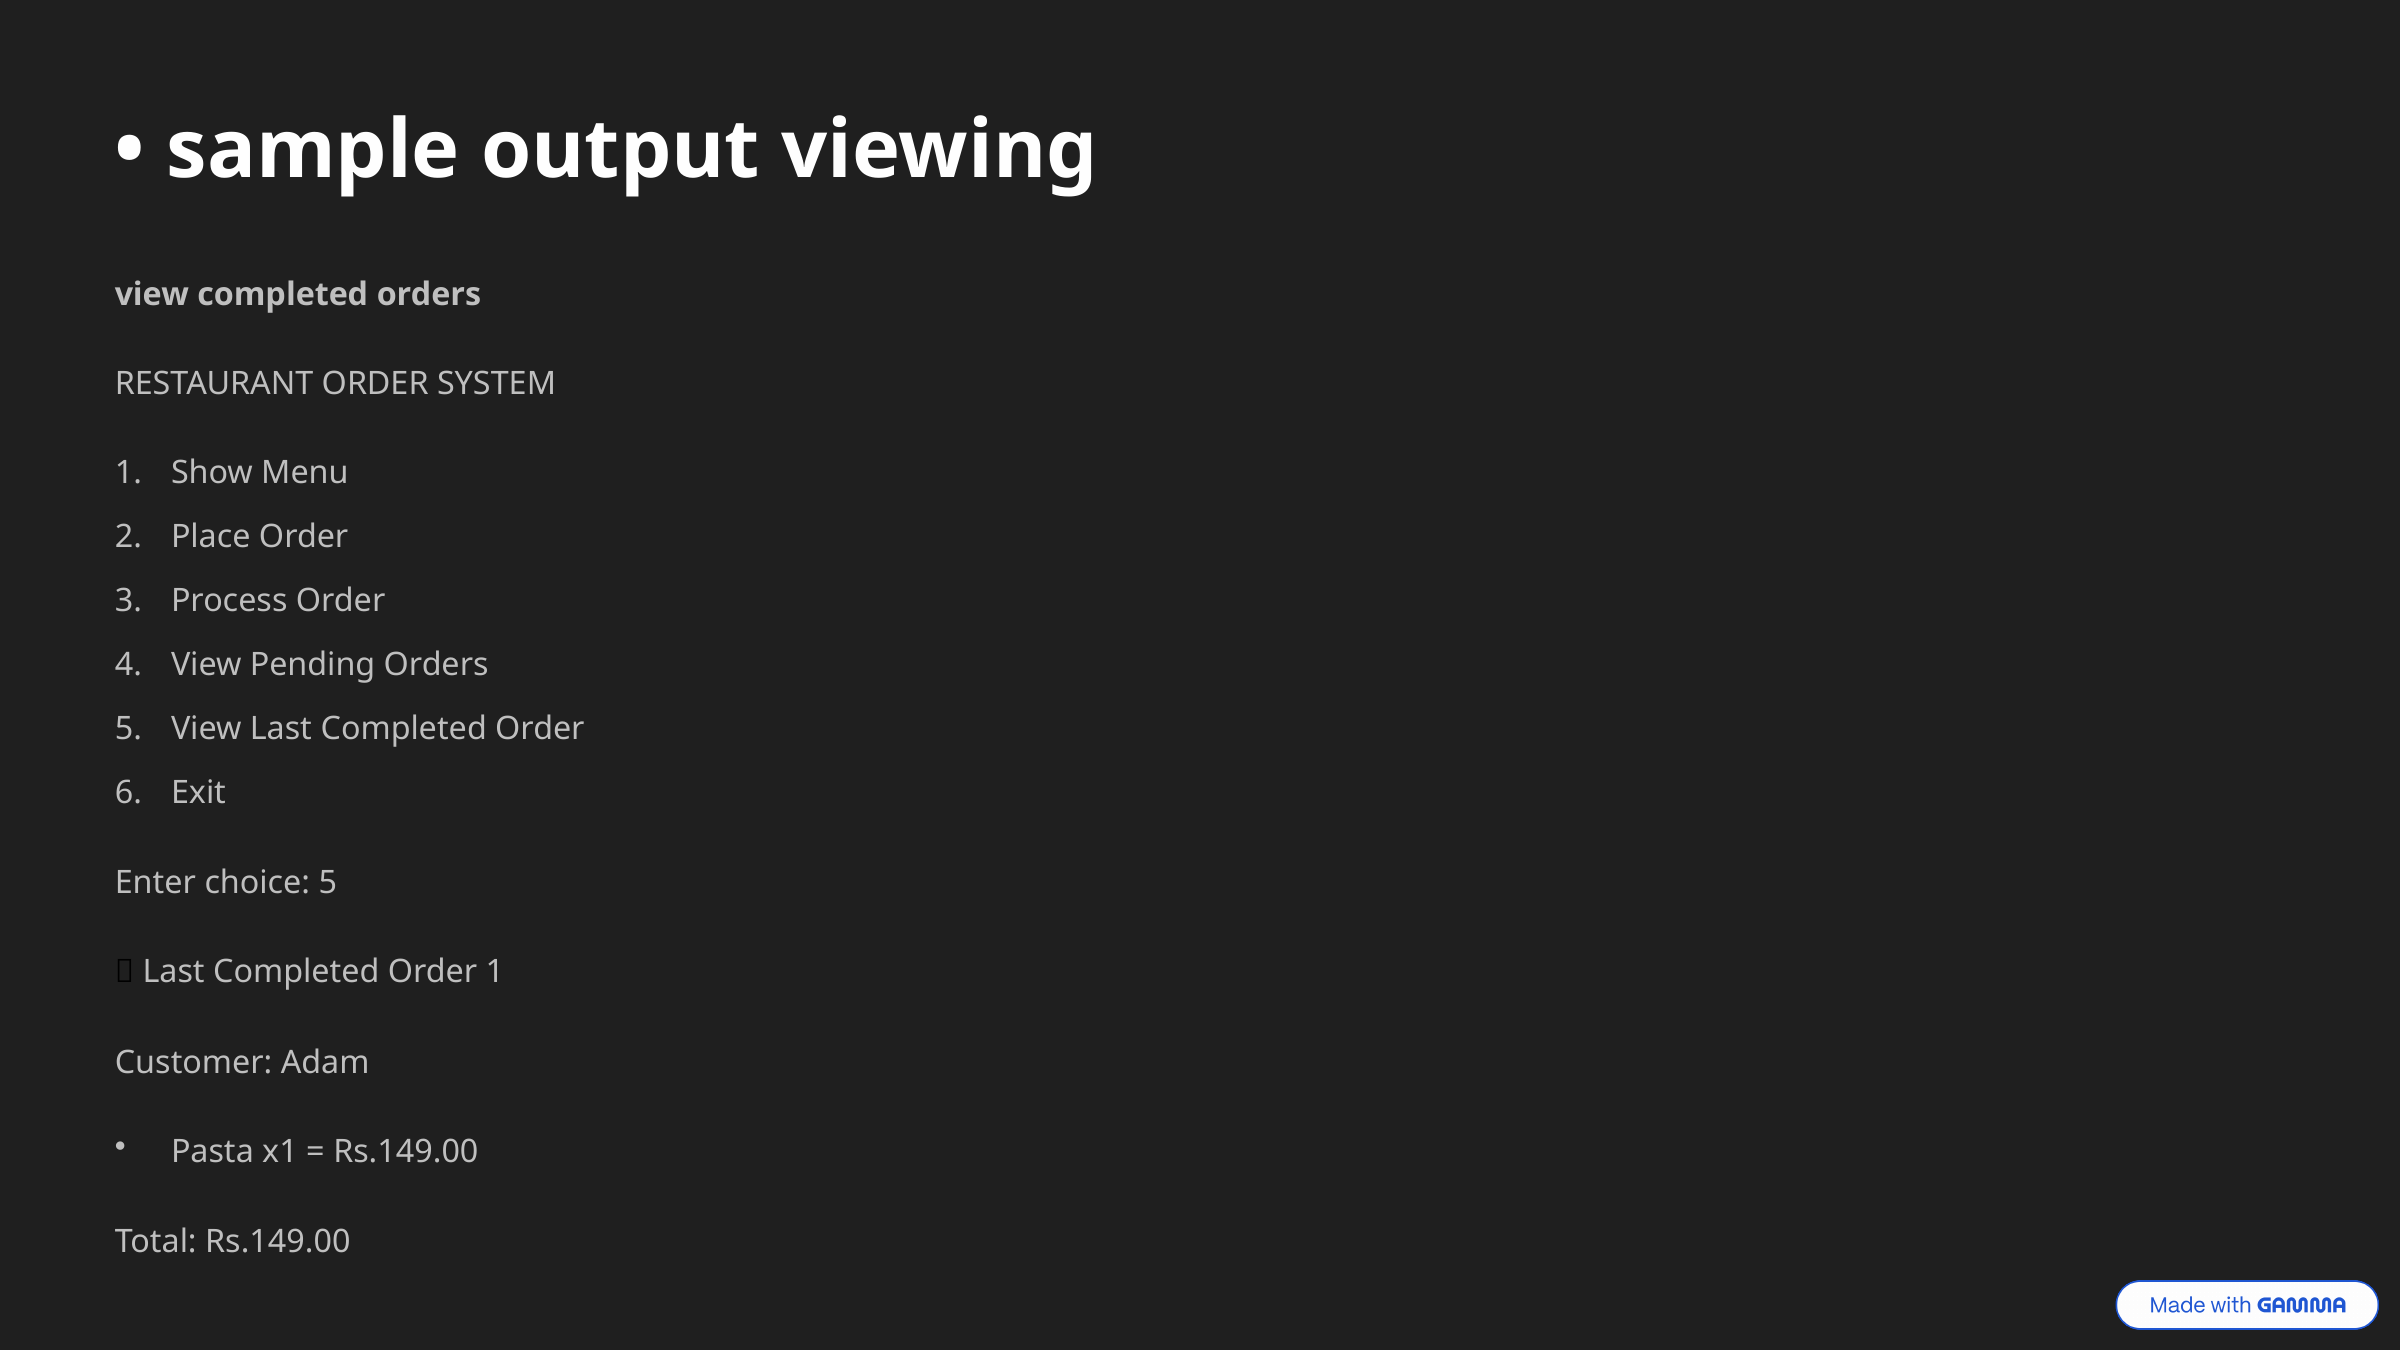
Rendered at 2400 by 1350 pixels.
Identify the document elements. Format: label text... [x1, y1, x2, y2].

text_box Place Order [114, 502, 2286, 555]
text_box Process Order [114, 566, 2286, 619]
text_box Exit [114, 758, 2286, 811]
text_box view completed orders [114, 259, 2286, 312]
text_box Total: Rs.149.00 [114, 1206, 2286, 1259]
text_box Enter choice: 5 [114, 847, 2286, 900]
text_box Show Menu [114, 438, 2286, 491]
picture [2106, 1271, 2389, 1339]
text_box RESTAURANT ORDER SYSTEM [114, 348, 2286, 402]
text_box View Last Completed Order [114, 694, 2286, 747]
text_box Customer: Adam [114, 1027, 2286, 1081]
text_box 📕 Last Completed Order 1 [114, 936, 2286, 991]
text_box • sample output viewing [114, 91, 1064, 194]
text_box Pasta x1 = Rs.149.00 [114, 1116, 2286, 1170]
text_box View Pending Orders [114, 630, 2286, 683]
